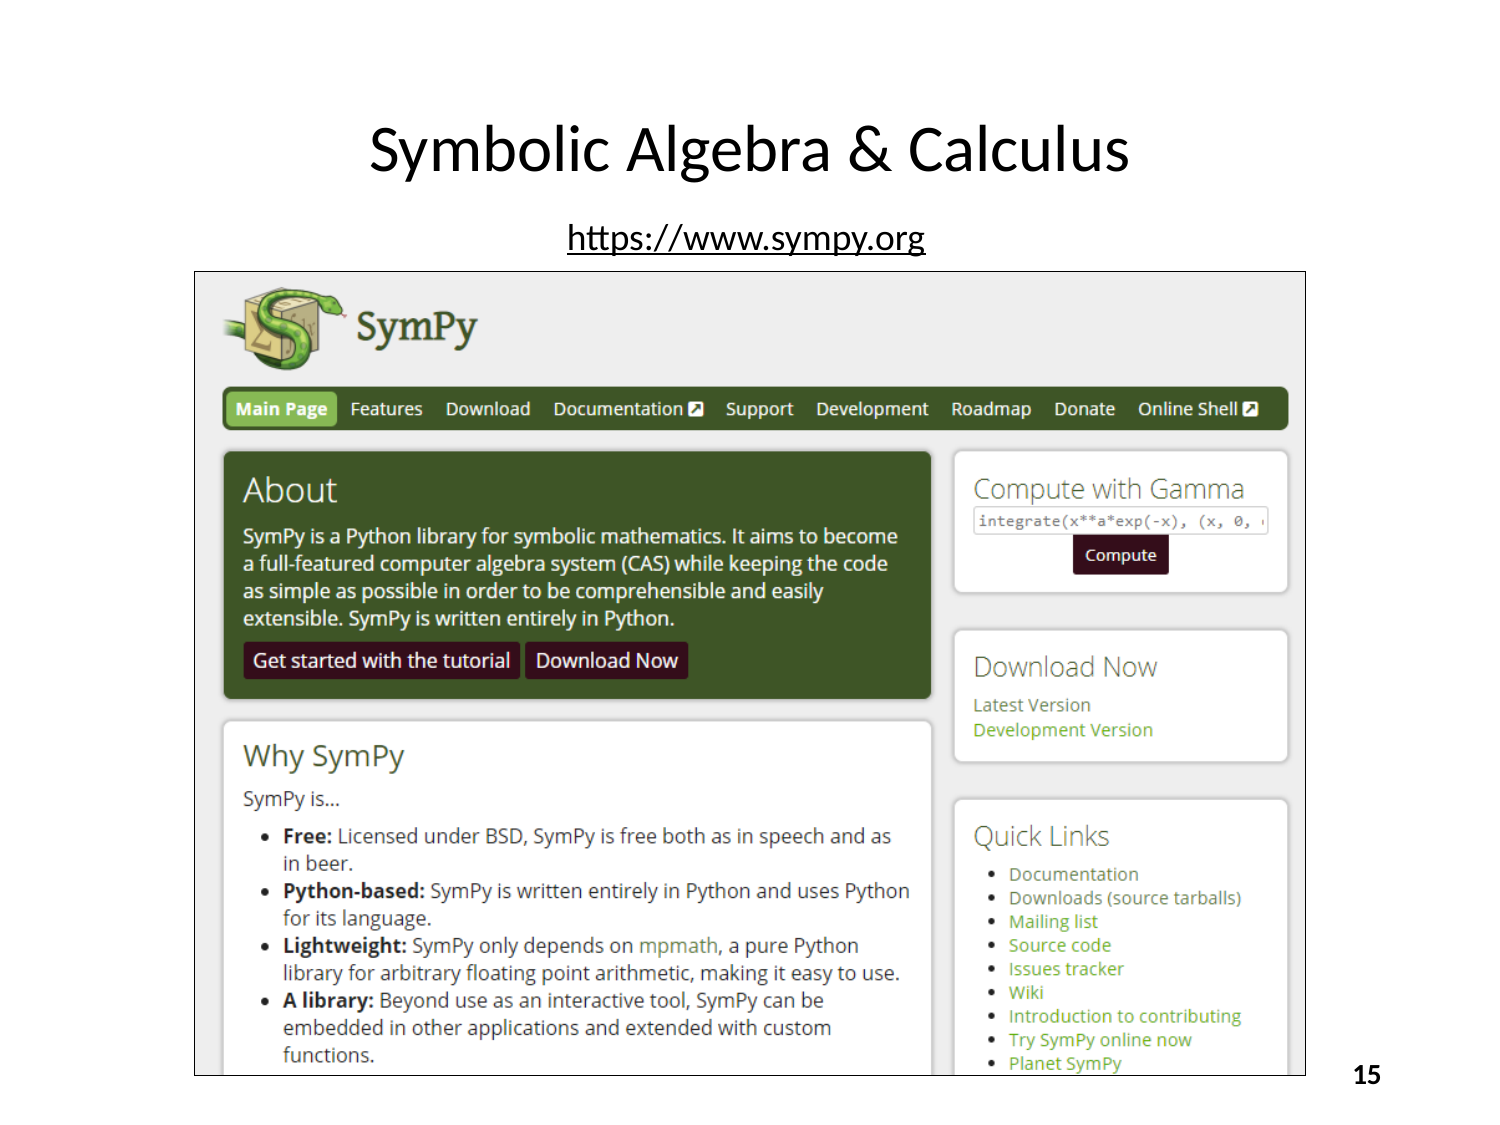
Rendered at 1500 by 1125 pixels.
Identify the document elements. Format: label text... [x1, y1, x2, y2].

slide_number 15 [1059, 1042, 1397, 1103]
title Symbolic Algebra & Calculus [103, 59, 1397, 241]
picture [194, 271, 1306, 1076]
text_box https://www.sympy.org [488, 205, 1013, 266]
